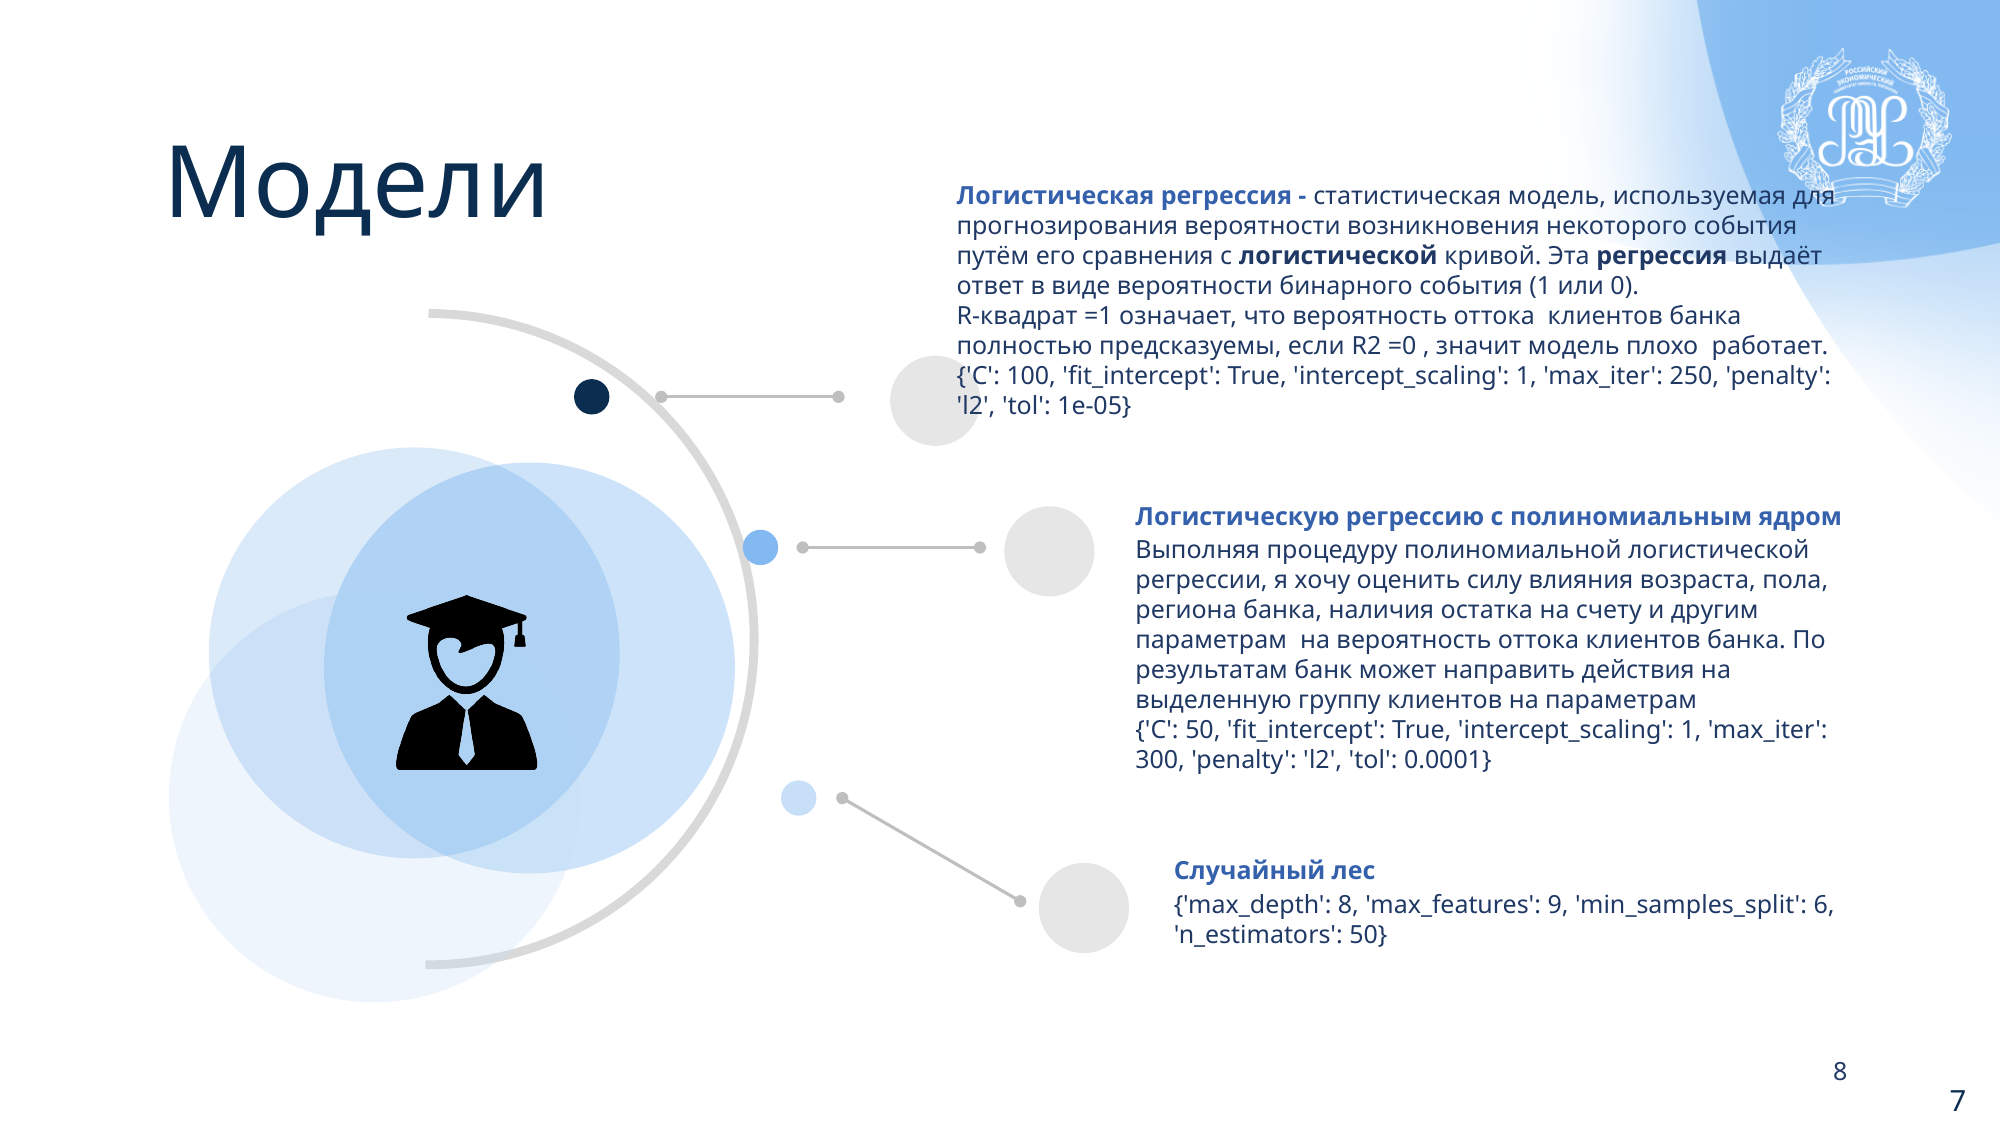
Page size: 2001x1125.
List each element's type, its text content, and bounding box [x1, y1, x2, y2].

text_box [741, 528, 780, 567]
text_box Модели [148, 110, 1020, 246]
picture [0, 0, 2000, 1125]
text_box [941, 172, 1878, 431]
text_box [167, 674, 581, 1004]
text_box [1037, 862, 1130, 954]
text_box [428, 312, 755, 957]
text_box 7 [1916, 1074, 2000, 1125]
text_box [1158, 846, 1917, 958]
text_box [498, 461, 736, 871]
text_box [889, 354, 970, 447]
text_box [842, 797, 1021, 902]
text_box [1120, 492, 1955, 785]
text_box [207, 446, 621, 860]
text_box [573, 378, 611, 416]
text_box [1003, 505, 1096, 598]
text_box [780, 779, 818, 817]
